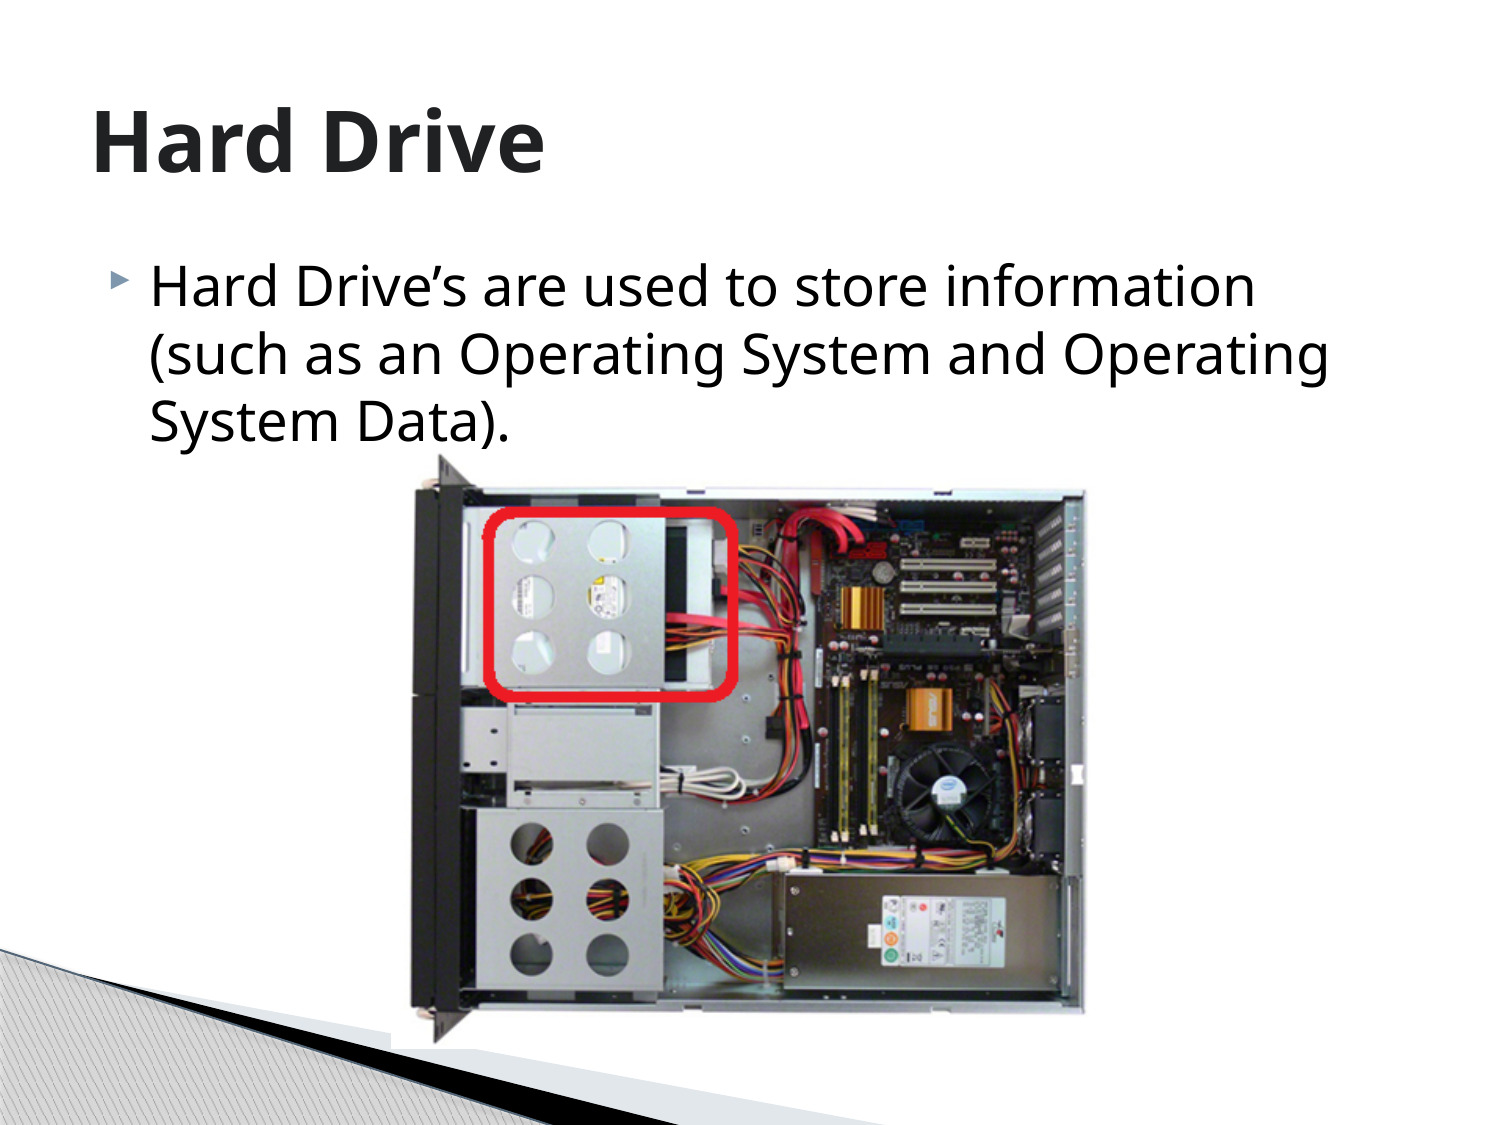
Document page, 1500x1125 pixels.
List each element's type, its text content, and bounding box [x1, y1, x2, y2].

picture [391, 449, 1116, 1049]
title Hard Drive [75, 45, 1425, 233]
list Hard Drive’s are used to store information (such as an Operating System and Operating System Data). [75, 243, 1425, 986]
